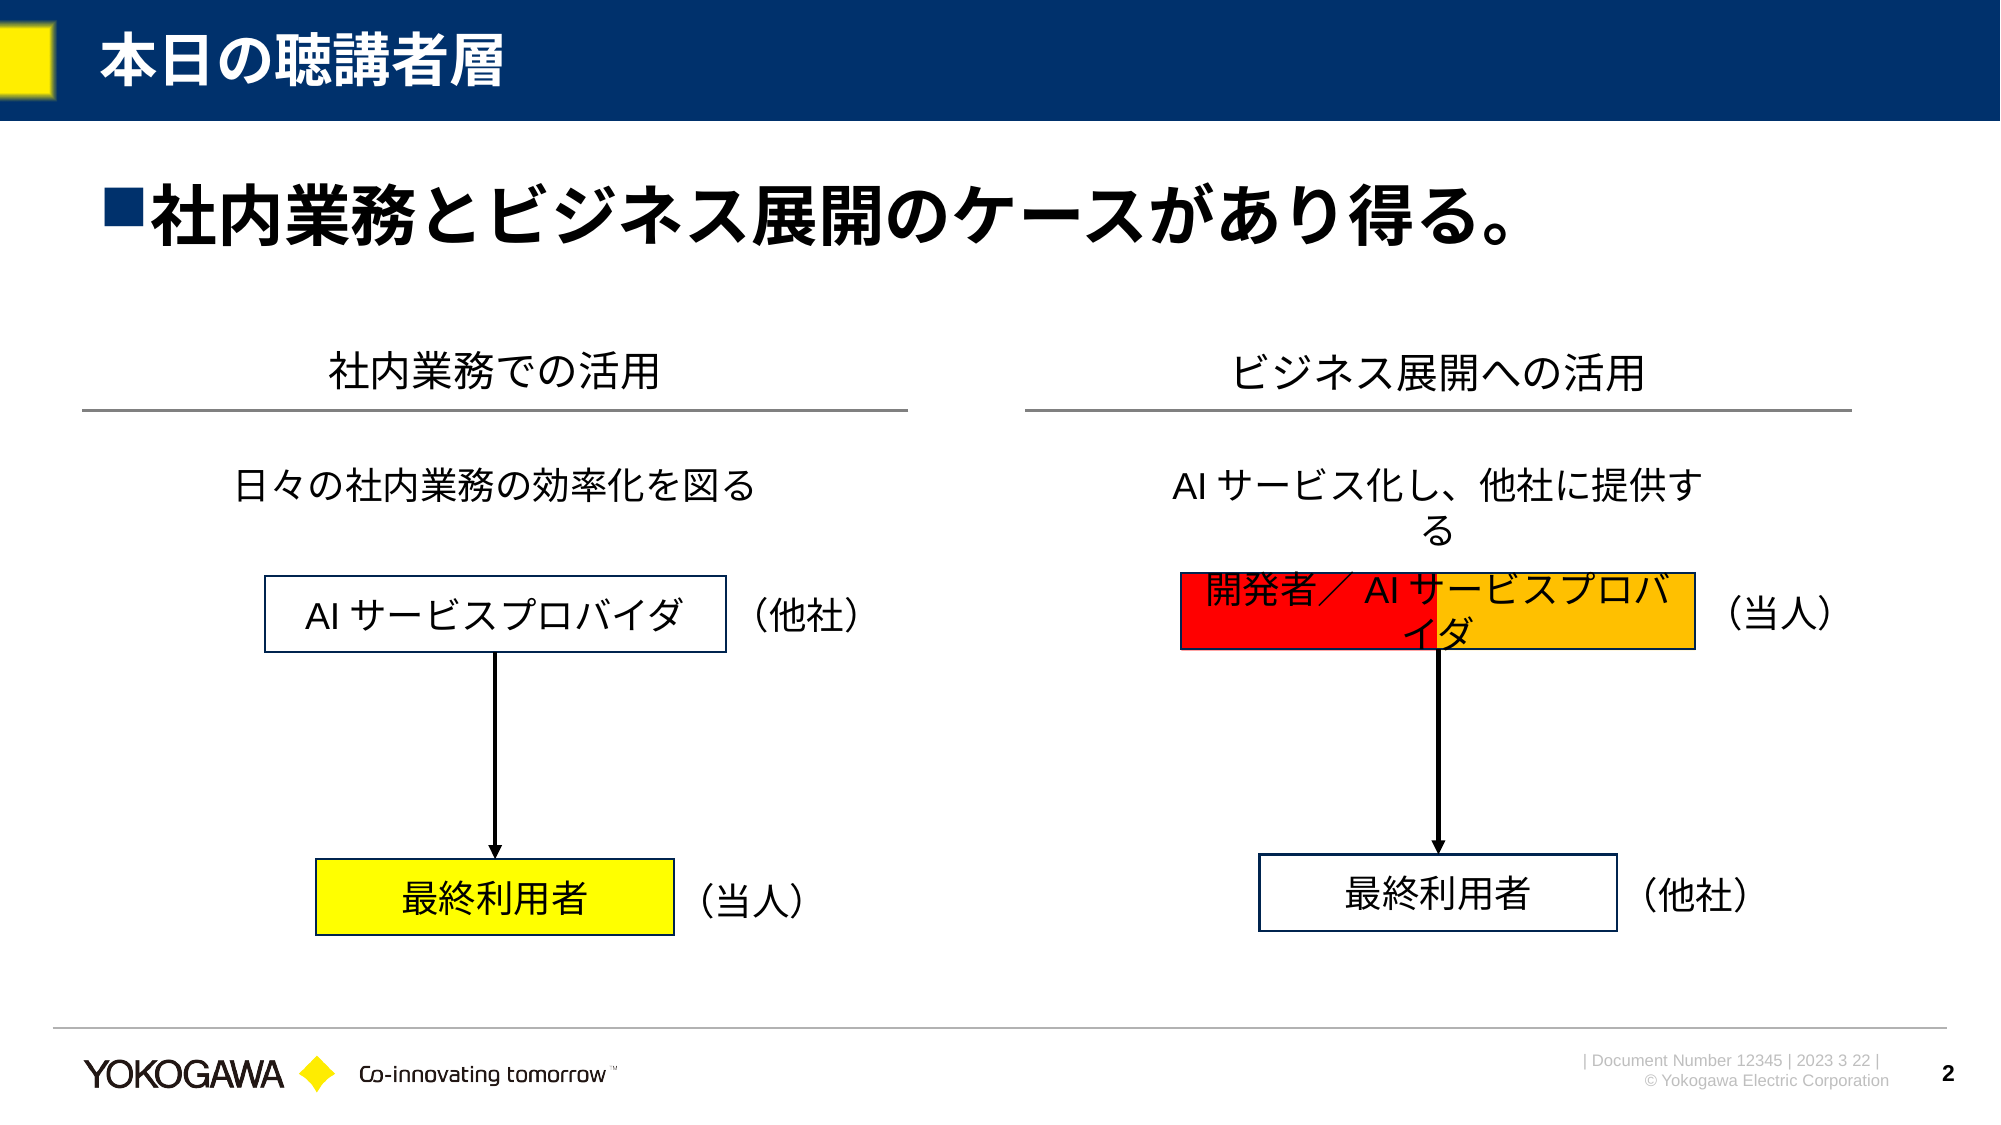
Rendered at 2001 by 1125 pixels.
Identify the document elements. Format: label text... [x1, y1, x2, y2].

list 社内業務とビジネス展開のケースがあり得る。 [84, 175, 1946, 257]
text_box ビジネス展開への活用 [1189, 339, 1687, 404]
text_box 社内業務での活用 [247, 337, 743, 403]
text_box AIサービスプロバイダ [264, 575, 727, 653]
text_box （当人） [1696, 582, 1876, 643]
text_box AIサービス化し、他社に提供する [1144, 454, 1733, 560]
text_box （当人） [657, 870, 848, 931]
text_box （他社） [1600, 864, 1791, 925]
slide_number 2 [1904, 1042, 1970, 1103]
text_box 最終利用者 [315, 858, 675, 936]
text_box （他社） [711, 584, 902, 645]
text_box 最終利用者 [1258, 853, 1618, 932]
title 本日の聴講者層 [84, 20, 1955, 106]
picture [0, 6, 69, 115]
text_box 日々の社内業務の効率化を図る [201, 454, 790, 515]
picture [83, 1055, 617, 1093]
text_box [1181, 572, 1696, 651]
